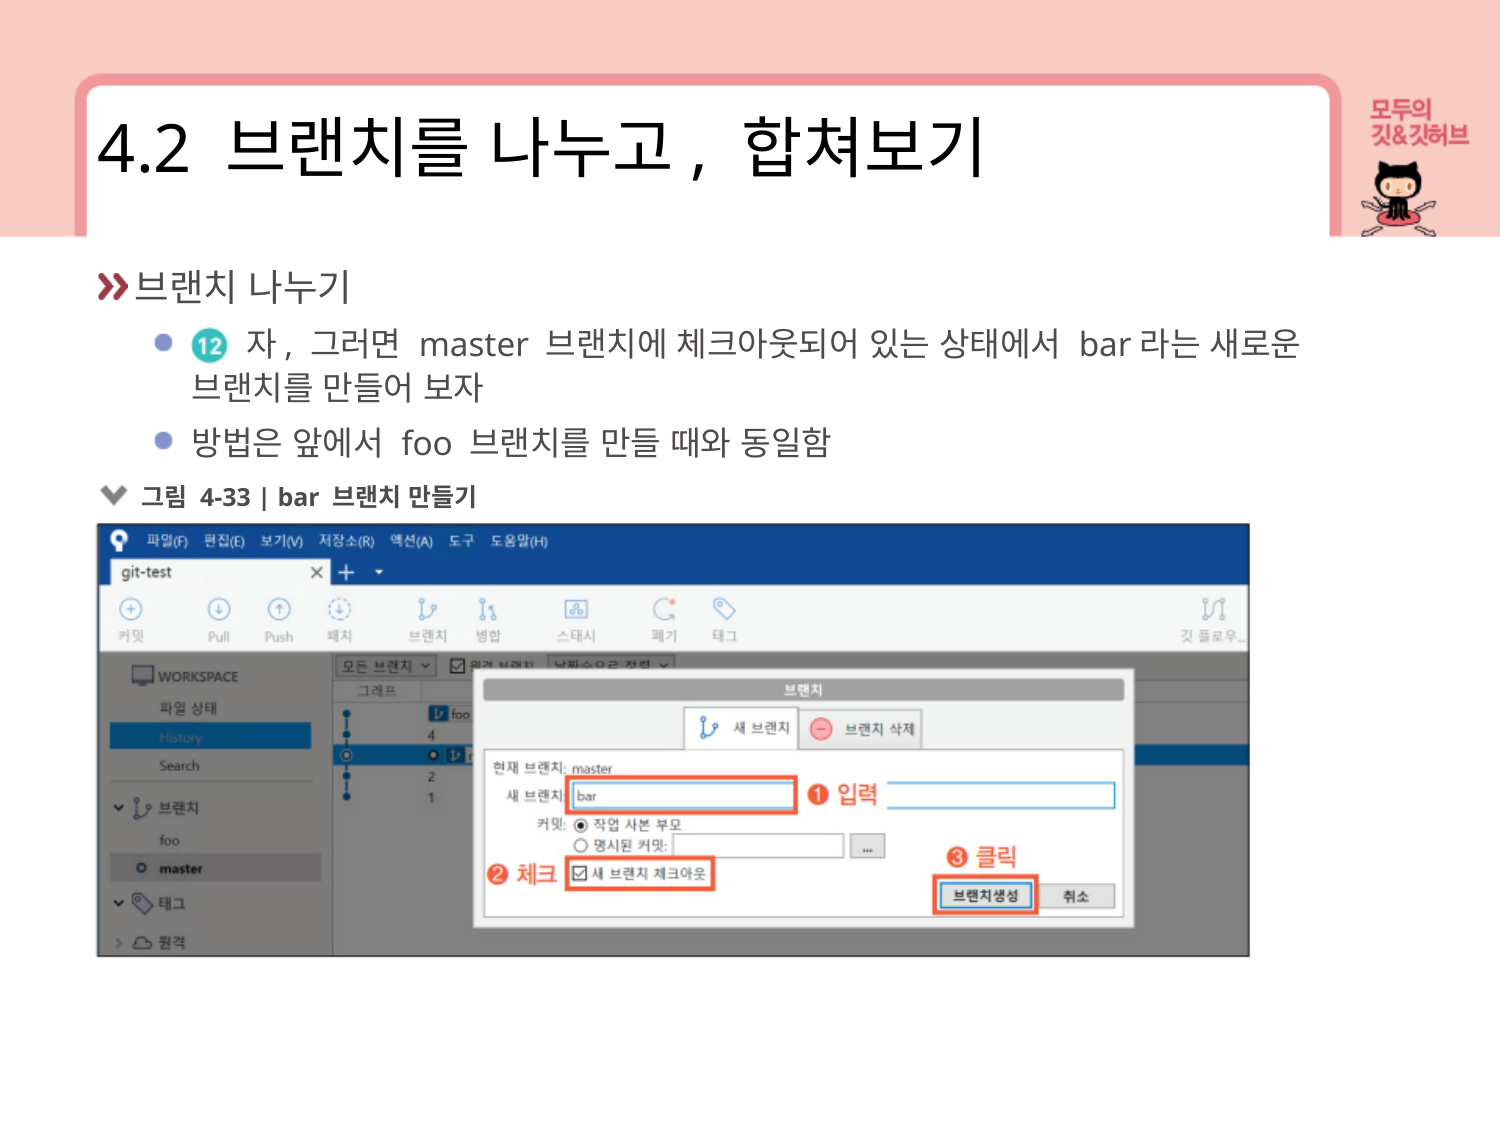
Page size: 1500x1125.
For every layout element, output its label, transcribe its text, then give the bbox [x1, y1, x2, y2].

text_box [97, 471, 1374, 517]
picture [0, 0, 1500, 1125]
text_box 브랜치 나누기 자, 그러면 master 브랜치에 체크아웃되어 있는 상태에서 bar라는 새로운 브랜치를 만들어 보자 방법은 앞에서 foo 브랜치를 만들 때와 동일함 [82, 252, 1413, 1067]
text_box 4.2 브랜치를 나누고, 합쳐보기 [82, 61, 1413, 193]
